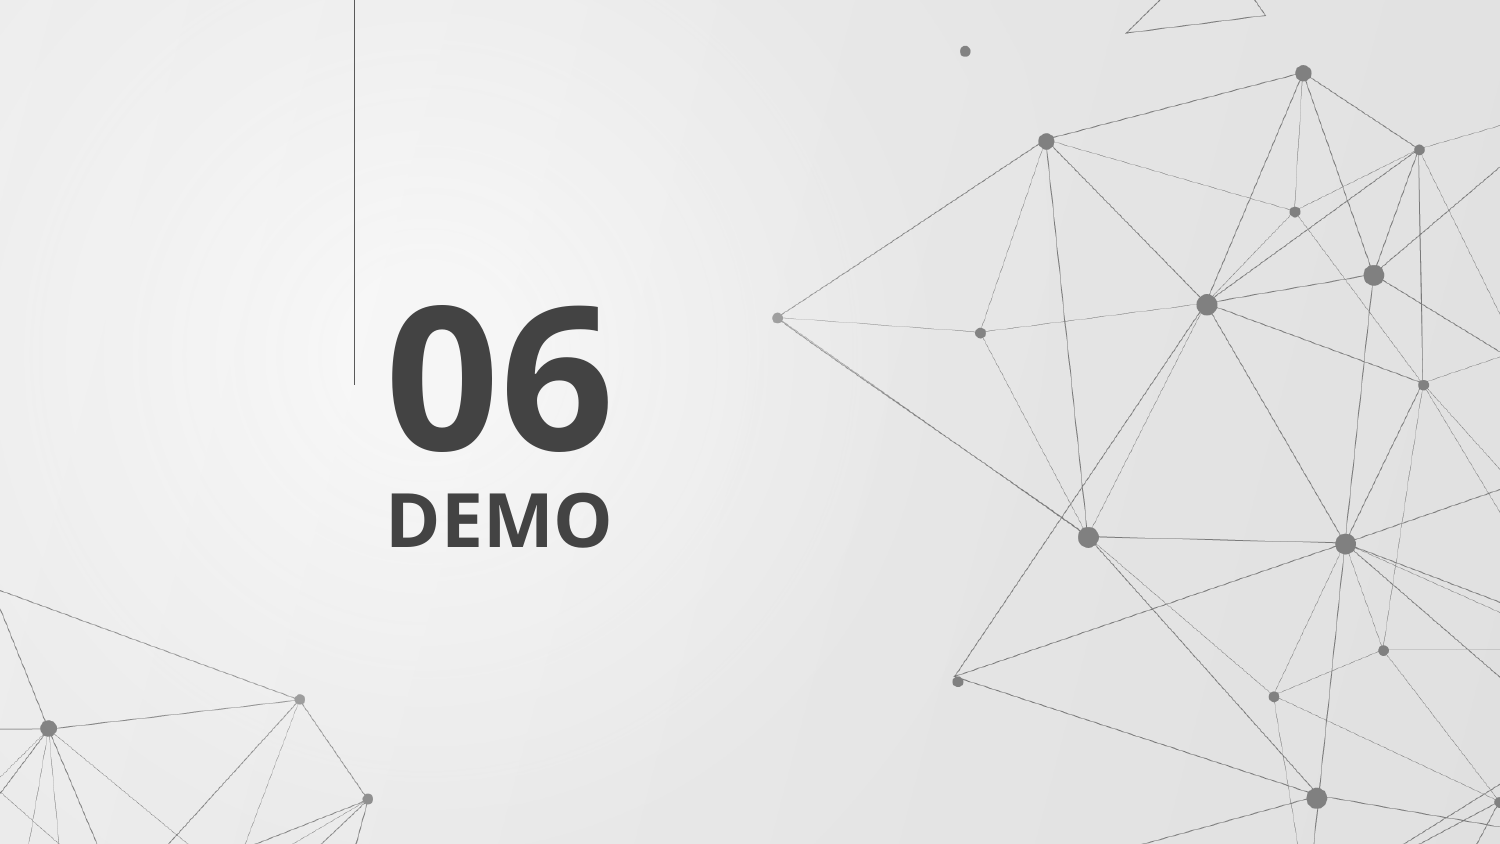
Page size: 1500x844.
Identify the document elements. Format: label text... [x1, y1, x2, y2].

title 06 [370, 308, 860, 433]
title DEMO [370, 359, 1224, 676]
picture [0, 0, 1500, 844]
